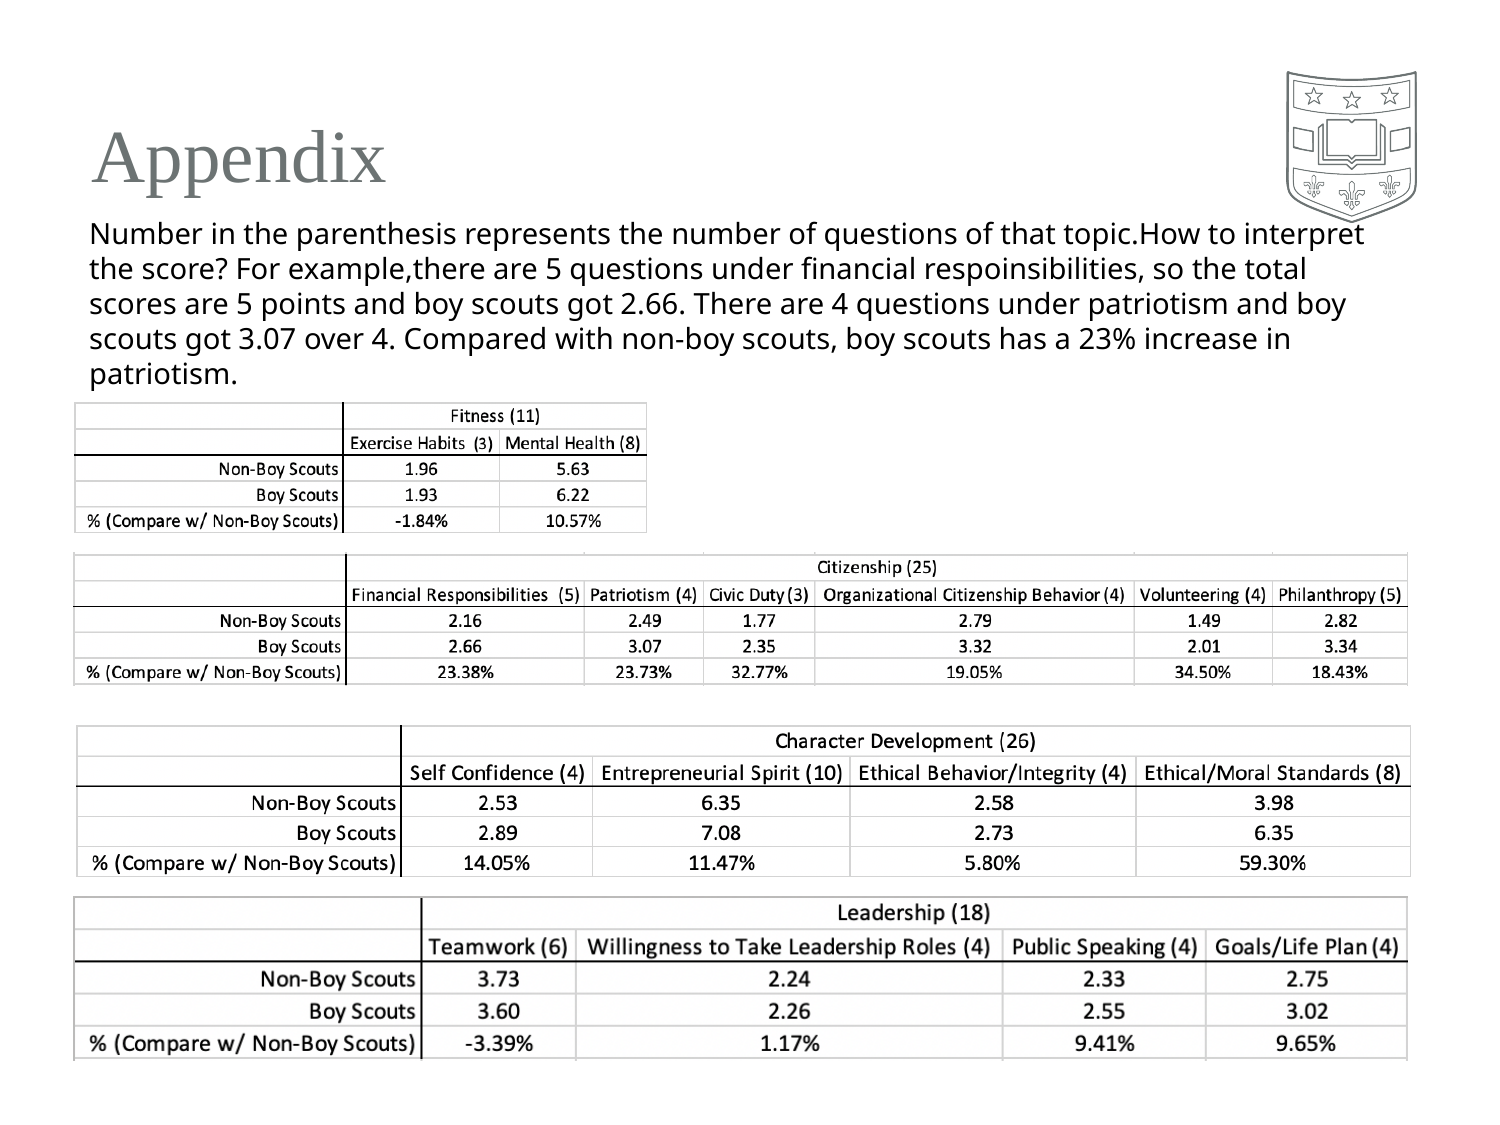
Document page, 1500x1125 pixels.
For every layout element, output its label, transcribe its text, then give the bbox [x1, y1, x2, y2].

picture [74, 402, 647, 533]
picture [73, 552, 1408, 687]
picture [73, 895, 1408, 1061]
text_box Number in the parenthesis represents the number of questions of that topic.How to interpret the score? For example,there are 5 questions under financial respoinsibilities, so the total scores are 5 points and boy scouts got 2.66. There are 4 questions under patriotism and boy scouts got 3.07 over 4. Compared with non-boy scouts, boy scouts has a 23% increase in patriotism. [74, 207, 1412, 398]
title Appendix [76, 71, 1264, 207]
picture [76, 725, 1411, 877]
picture [1286, 71, 1417, 223]
